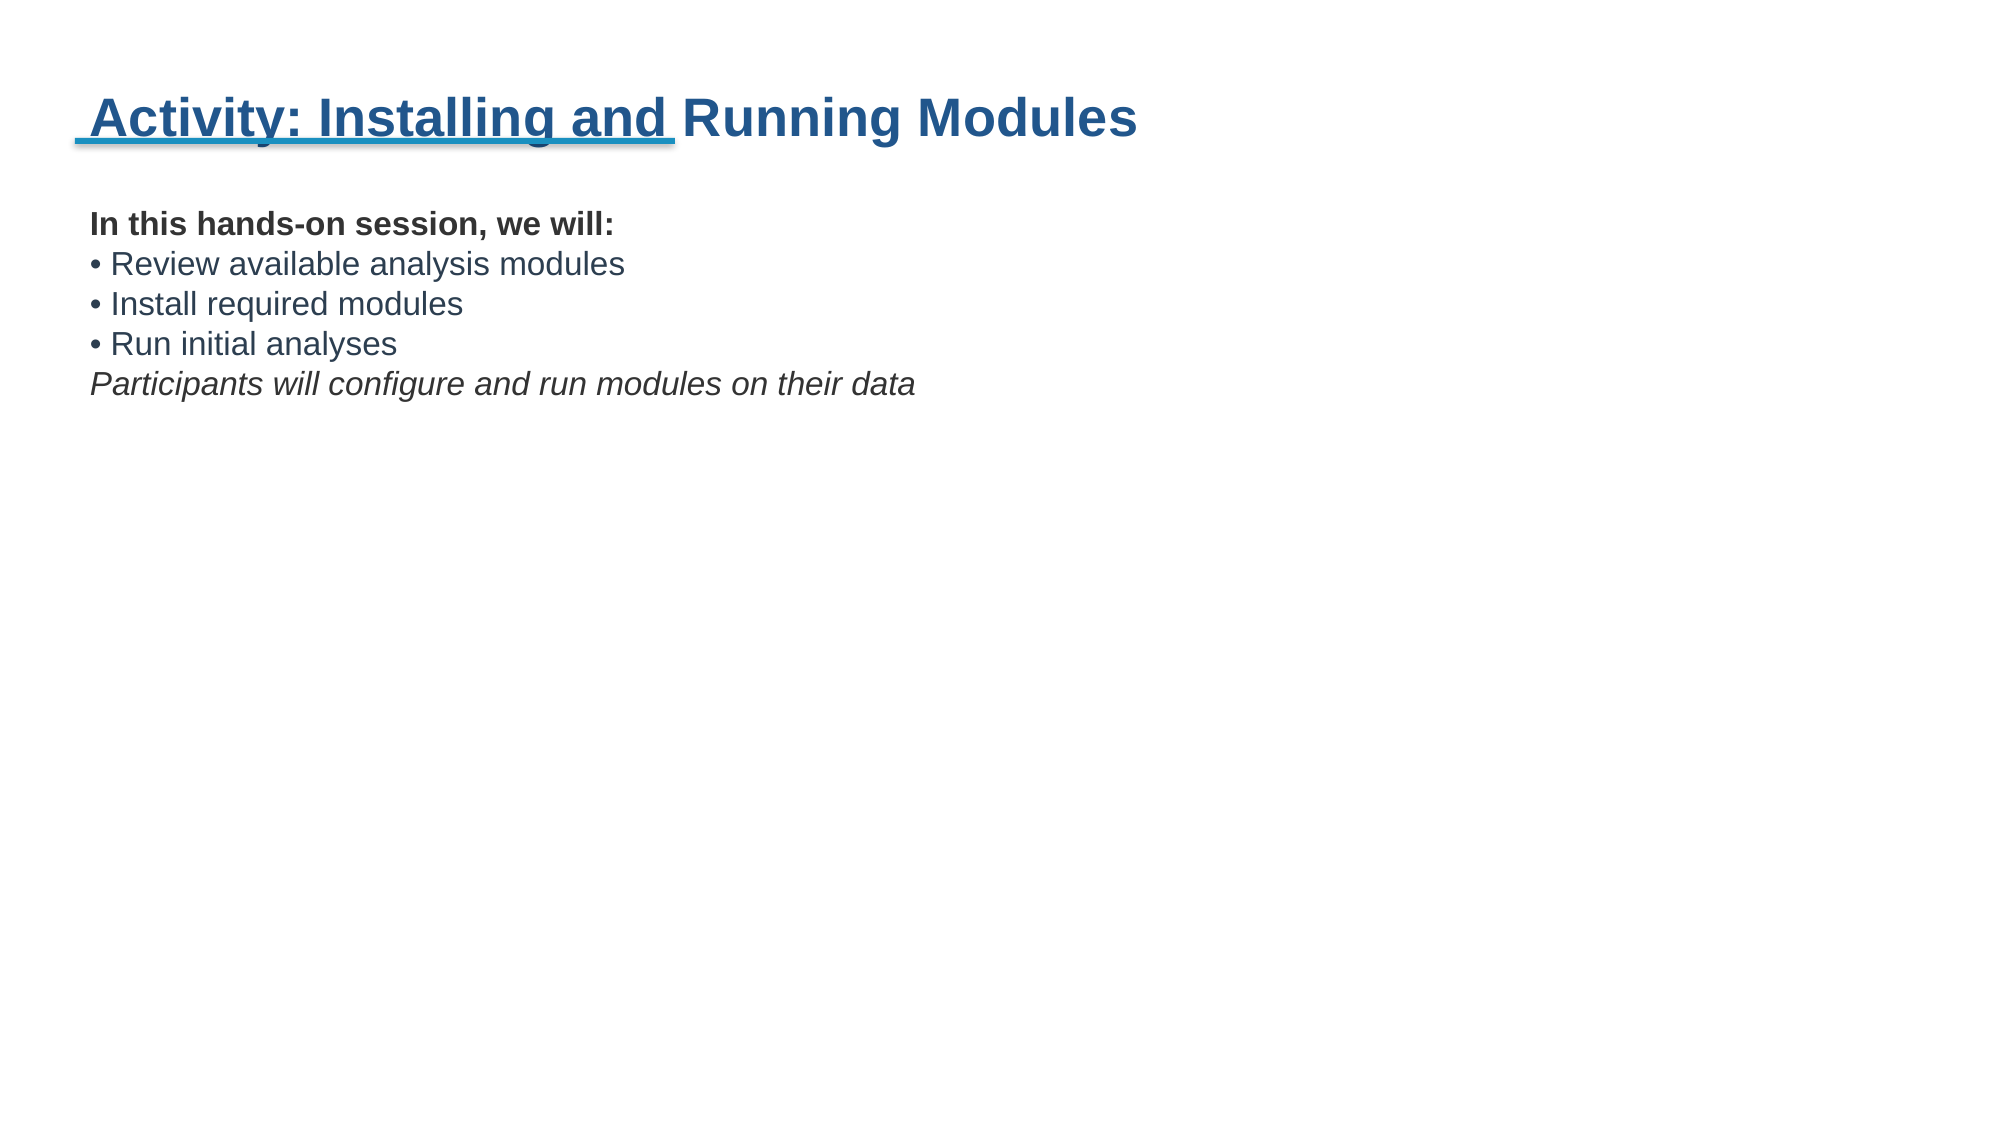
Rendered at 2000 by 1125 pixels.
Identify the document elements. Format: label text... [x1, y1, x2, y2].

text_box Activity: Installing and Running Modules [74, 75, 1925, 143]
text_box In this hands-on session, we will: • Review available analysis modules • Install required modules • Run initial analyses Participants will configure and run modules on their data [74, 194, 1925, 410]
text_box [74, 137, 676, 145]
